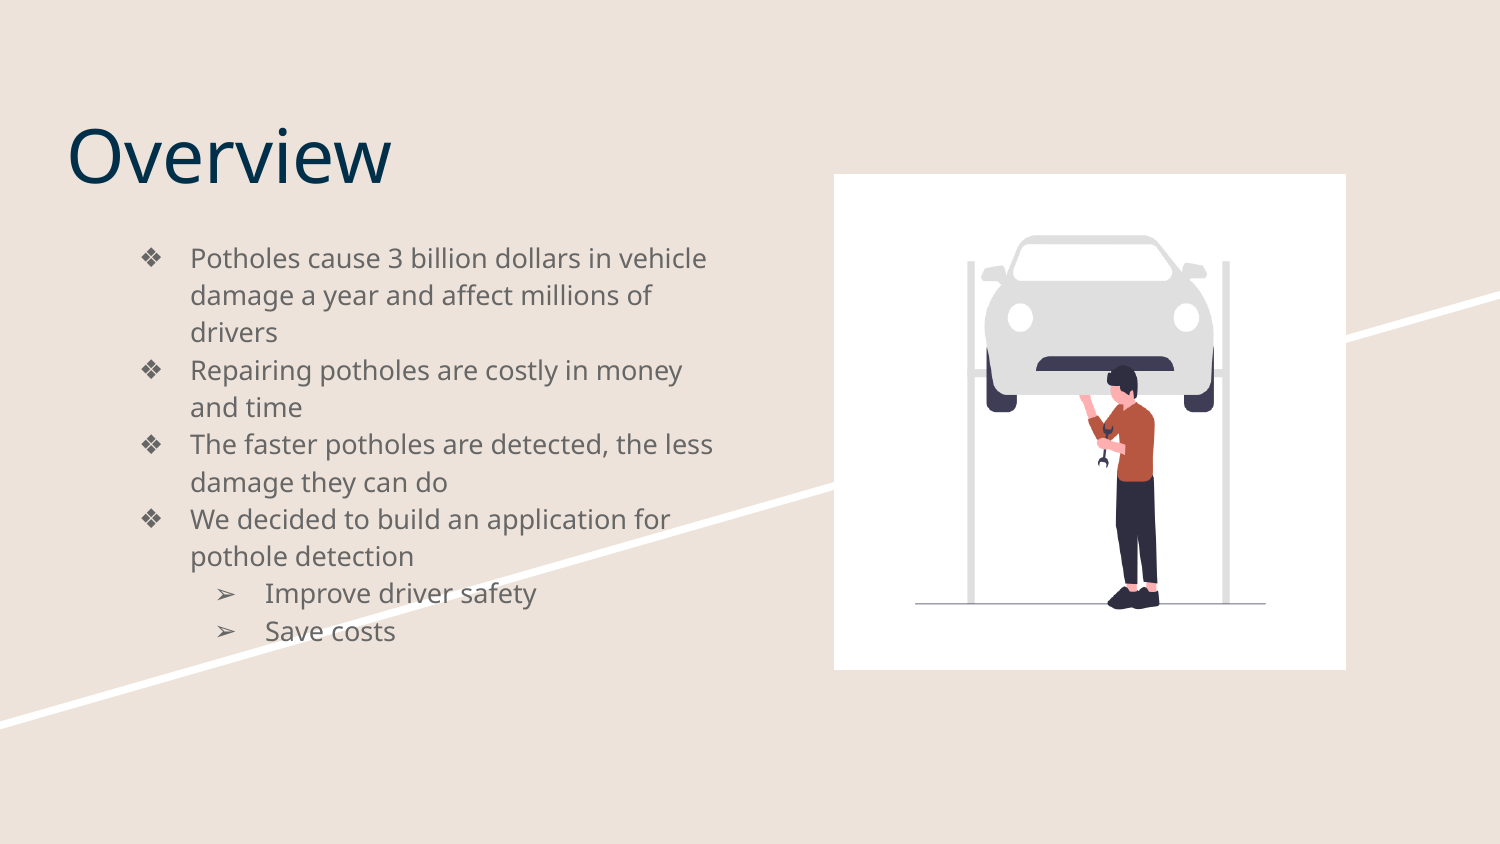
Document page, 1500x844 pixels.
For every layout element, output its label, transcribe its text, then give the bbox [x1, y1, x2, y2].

text_box Potholes cause 3 billion dollars in vehicle damage a year and affect millions of drivers Repairing potholes are costly in money and time The faster potholes are detected, the less damage they can do We decided to build an application for pothole detection Improve driver safety Save costs [100, 221, 741, 741]
title Overview [51, 88, 1449, 299]
picture [767, 174, 1347, 670]
